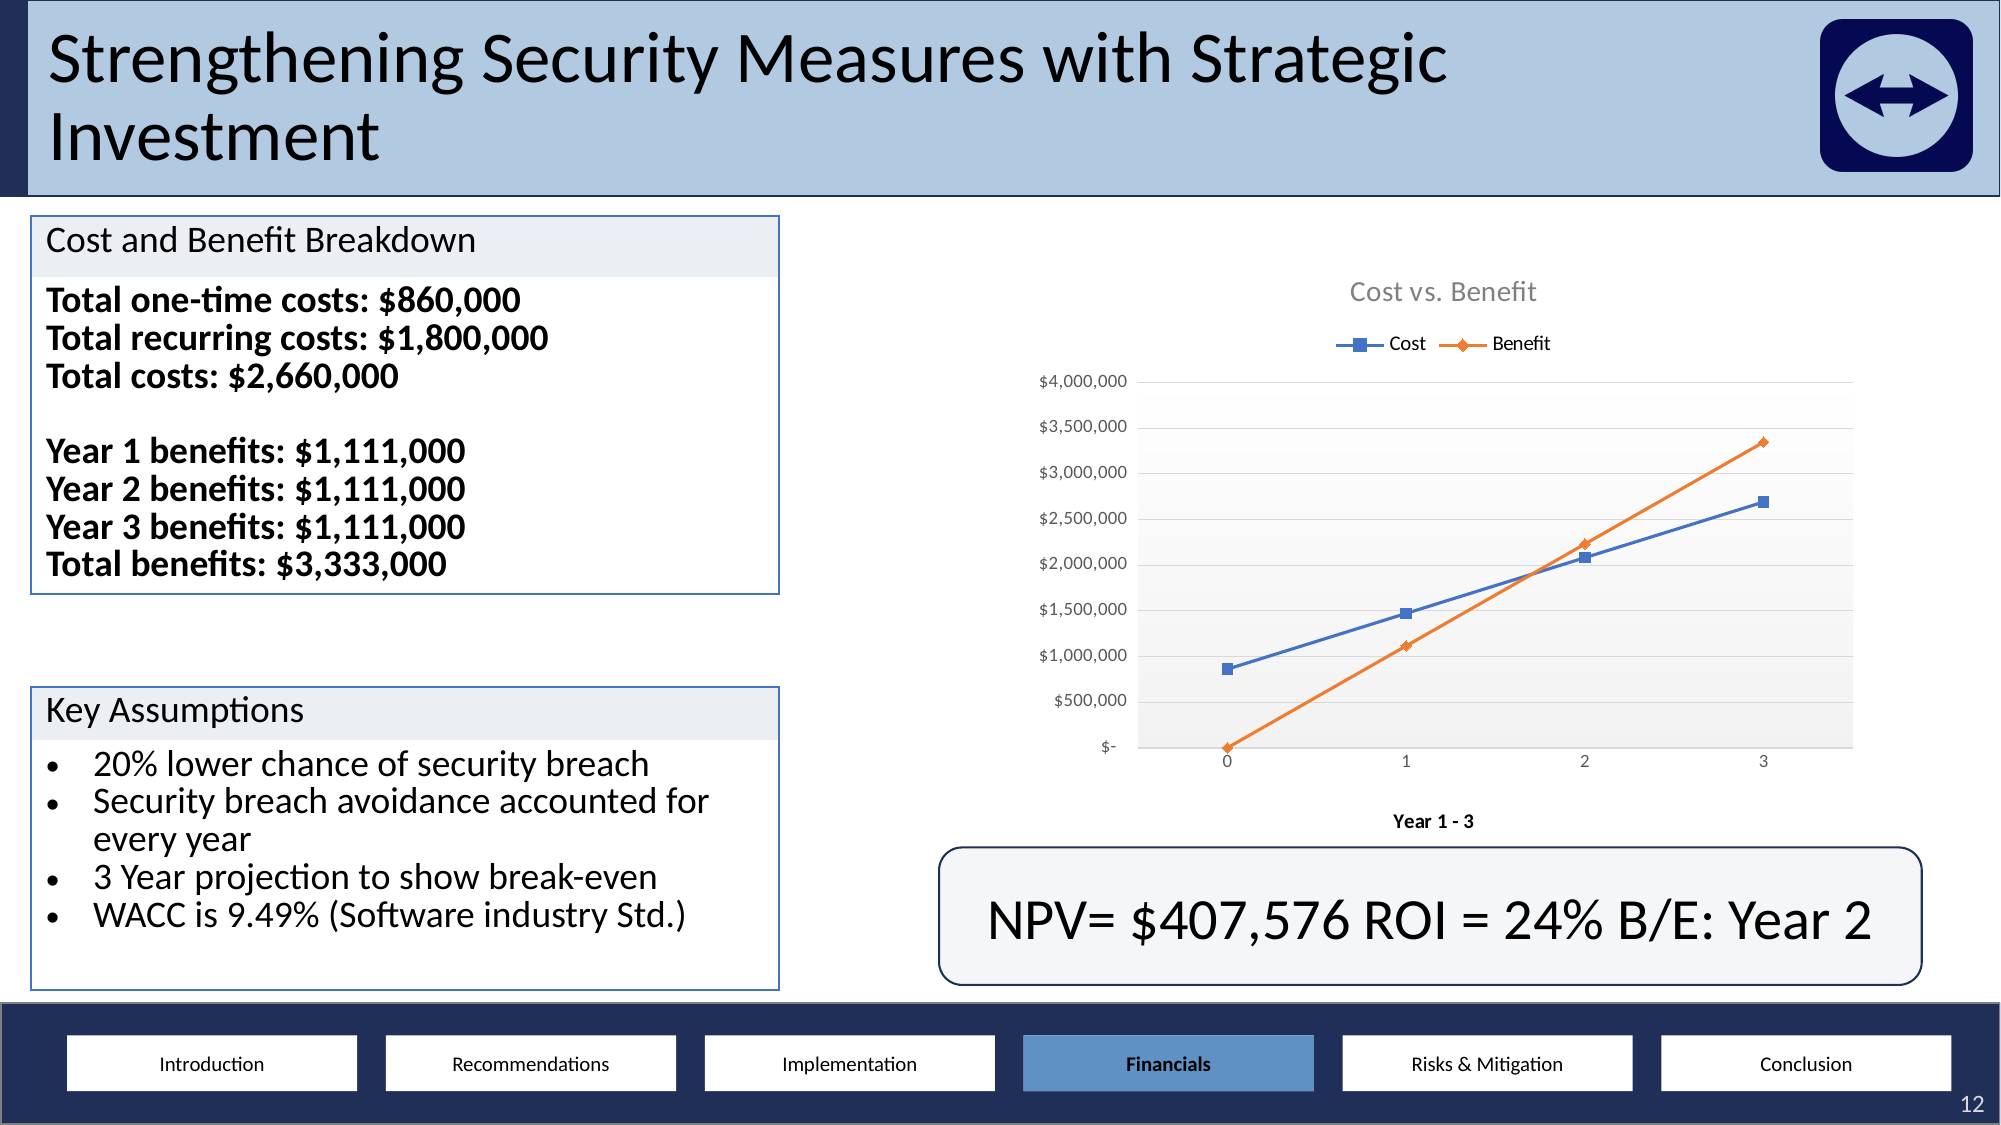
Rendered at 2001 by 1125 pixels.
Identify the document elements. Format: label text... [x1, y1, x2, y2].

title Strengthening Security Measures with Strategic Investment [33, 0, 1759, 196]
chart [1016, 251, 1871, 843]
text_box Financials [1023, 1034, 1315, 1092]
picture [1820, 19, 1973, 172]
table_header Key Assumptions [32, 688, 778, 740]
table_header Cost and Benefit Breakdown [32, 217, 778, 277]
table_cell 20% lower chance of security breach Security breach avoidance accounted for every year 3 Year projection to show break-even WACC is 9.49% (Software industry Std.) [32, 740, 778, 989]
text_box NPV= $407,576 ROI = 24% B/E: Year 2 [938, 846, 1923, 986]
slide_number 12 [1550, 1072, 2000, 1125]
table_cell Total one-time costs: $860,000 Total recurring costs: $1,800,000 Total costs: $2,660,000 Year 1 benefits: $1,111,000 Year 2 benefits: $1,111,000 Year 3 benefits: $1,111,000 Total benefits: $3,333,000 [32, 277, 778, 593]
